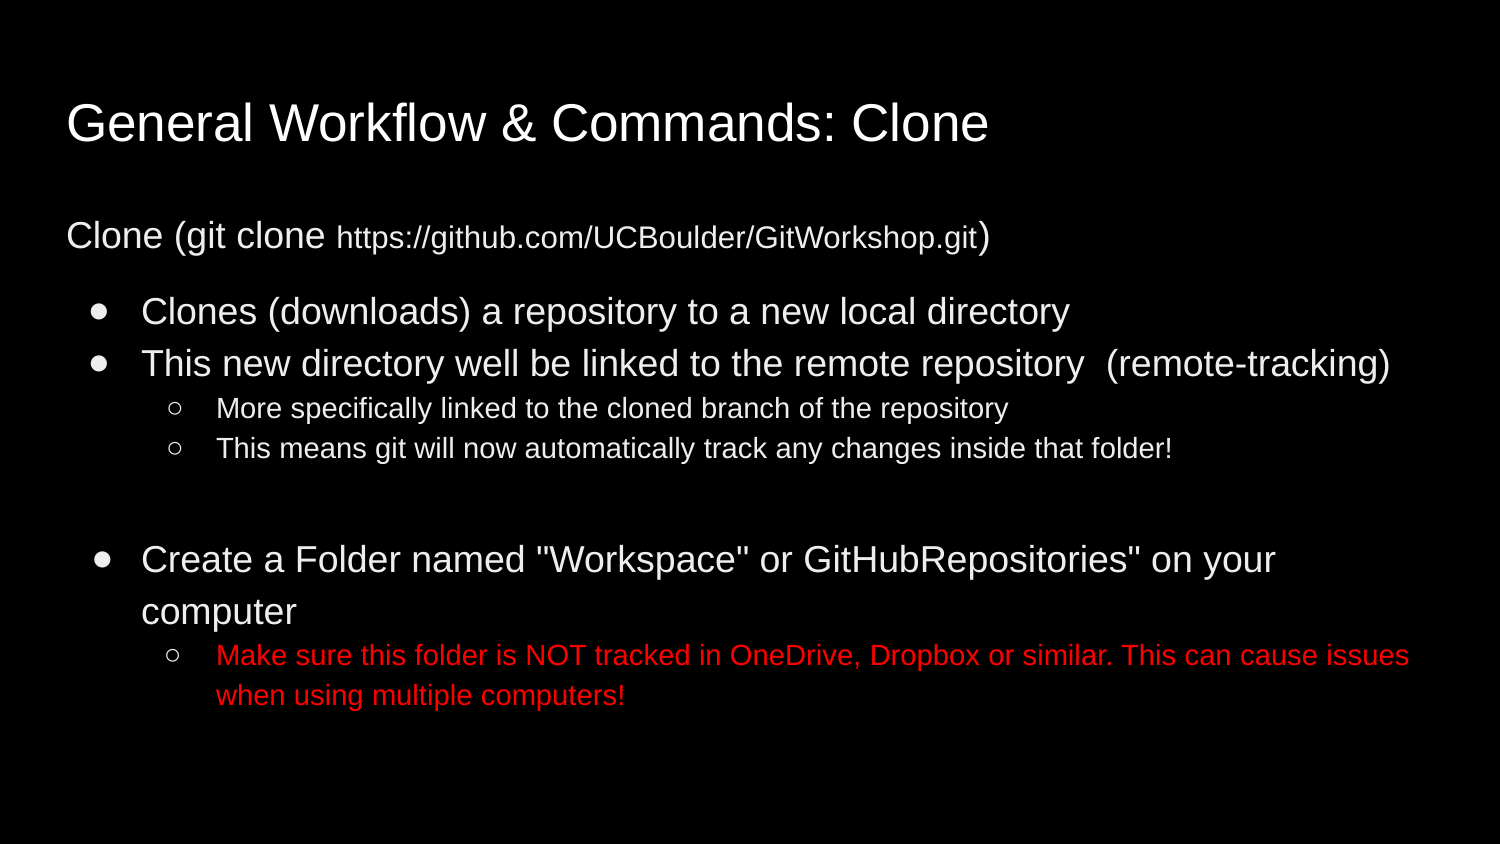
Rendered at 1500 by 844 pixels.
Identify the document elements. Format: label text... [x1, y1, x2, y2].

title General Workflow & Commands: Clone [51, 72, 1449, 167]
list Clone (git clone https://github.com/UCBoulder/GitWorkshop.git) Clones (downloads) a repository to a new local directory This new directory well be linked to the remote repository (remote-tracking) More specifically linked to the cloned branch of the repository This means git will now automatically track any changes inside that folder! Create a Folder named "Workspace" or GitHubRepositories" on your computer Make sure this folder is NOT tracked in OneDrive, Dropbox or similar. This can cause issues when using multiple computers! [51, 189, 1449, 750]
